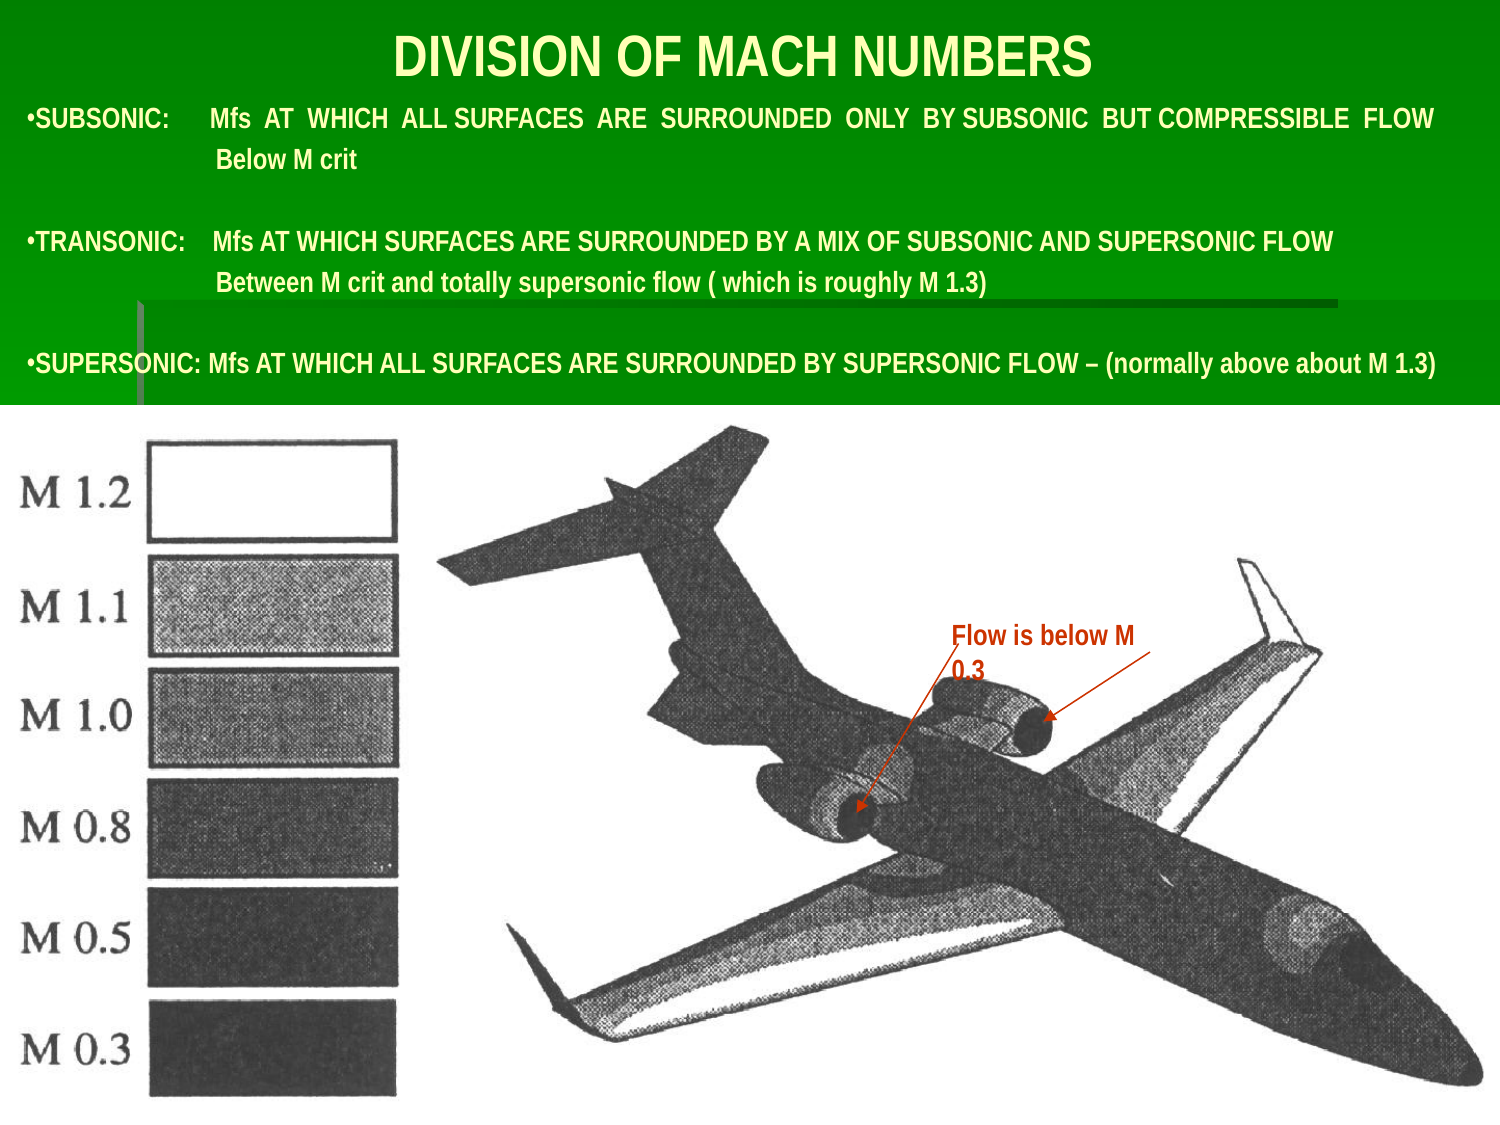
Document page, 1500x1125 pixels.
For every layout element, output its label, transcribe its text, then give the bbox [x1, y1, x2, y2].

text_box DIVISION OF MACH NUMBERS [377, 10, 1111, 92]
text_box SUBSONIC: Mfs AT WHICH ALL SURFACES ARE SURROUNDED ONLY BY SUBSONIC BUT COMPRESSIBLE FLOW Below M crit TRANSONIC: Mfs AT WHICH SURFACES ARE SURROUNDED BY A MIX OF SUBSONIC AND SUPERSONIC FLOW Between M crit and totally supersonic flow ( which is roughly M 1.3) SUPERSONIC: Mfs AT WHICH ALL SURFACES ARE SURROUNDED BY SUPERSONIC FLOW – (normally above about M 1.3) [11, 92, 1498, 394]
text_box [856, 643, 959, 814]
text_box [1043, 651, 1151, 722]
picture [0, 405, 1500, 1125]
